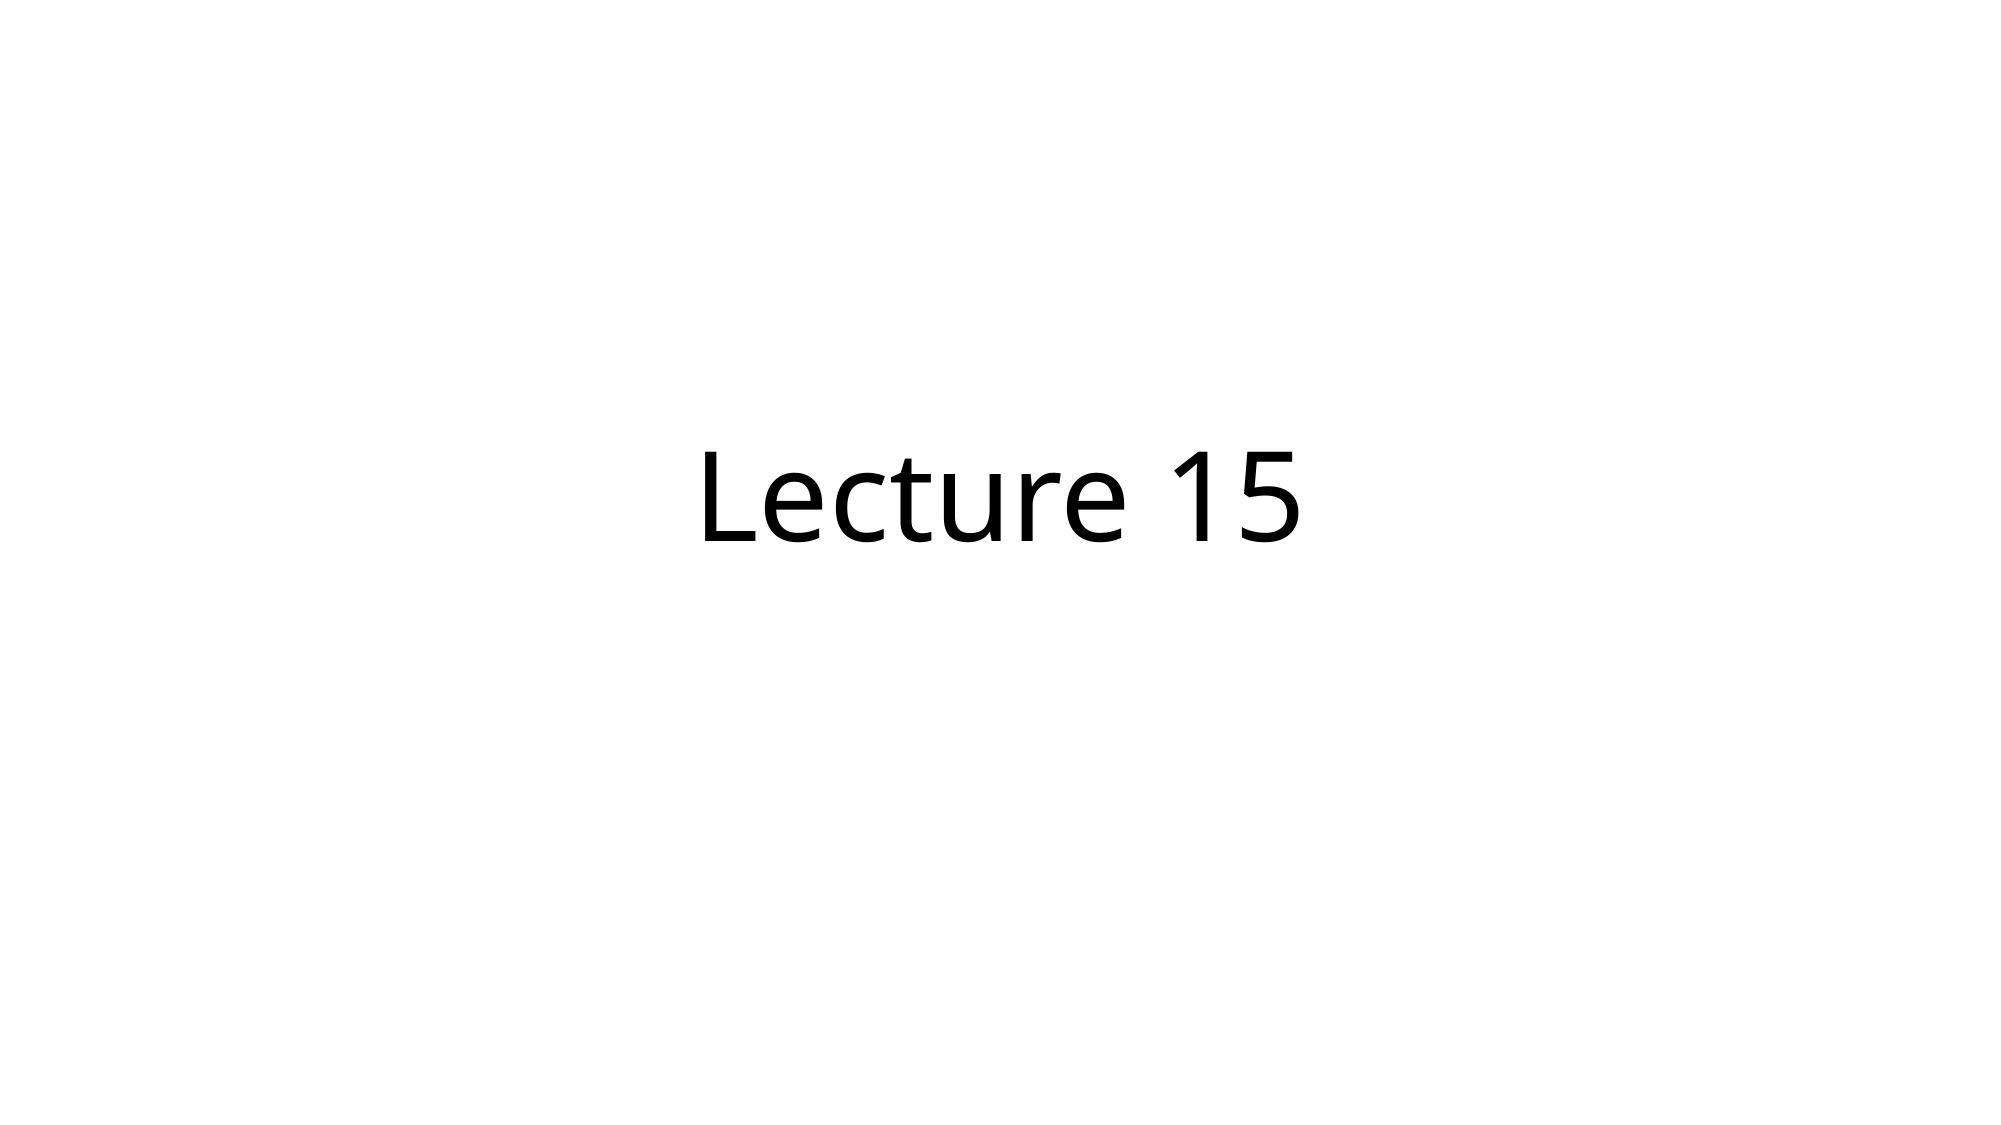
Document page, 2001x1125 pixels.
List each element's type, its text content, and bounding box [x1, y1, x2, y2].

title Lecture 15 [249, 184, 1750, 576]
